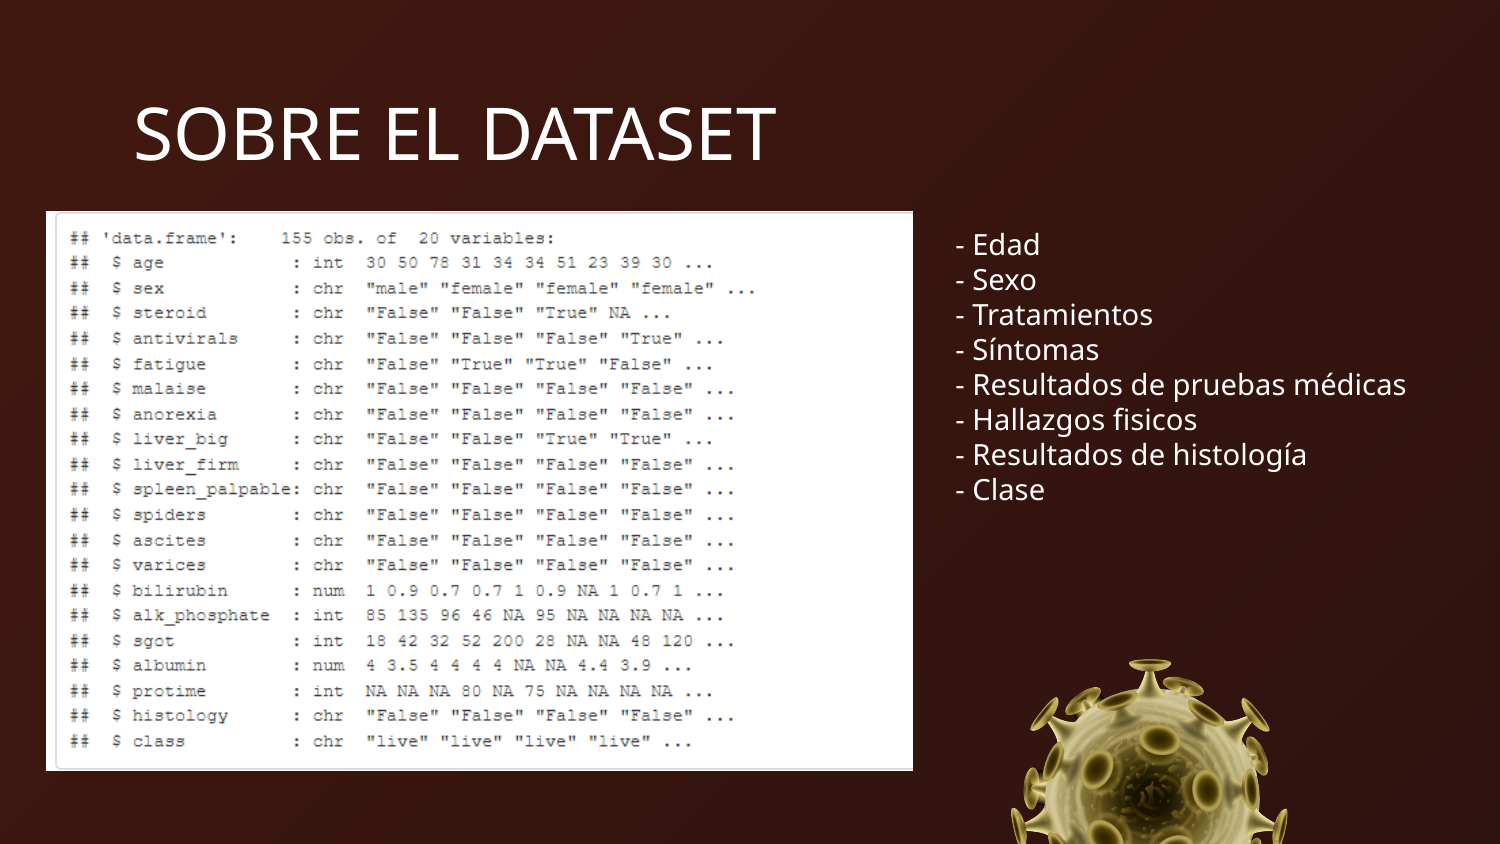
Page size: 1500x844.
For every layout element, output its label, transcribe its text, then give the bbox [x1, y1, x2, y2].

text_box - Edad - Sexo - Tratamientos - Síntomas - Resultados de pruebas médicas - Hallazgos fisicos - Resultados de histología - Clase [940, 211, 1432, 306]
picture [46, 210, 913, 771]
picture [1011, 659, 1288, 844]
title SOBRE EL DATASET [118, 72, 1382, 167]
